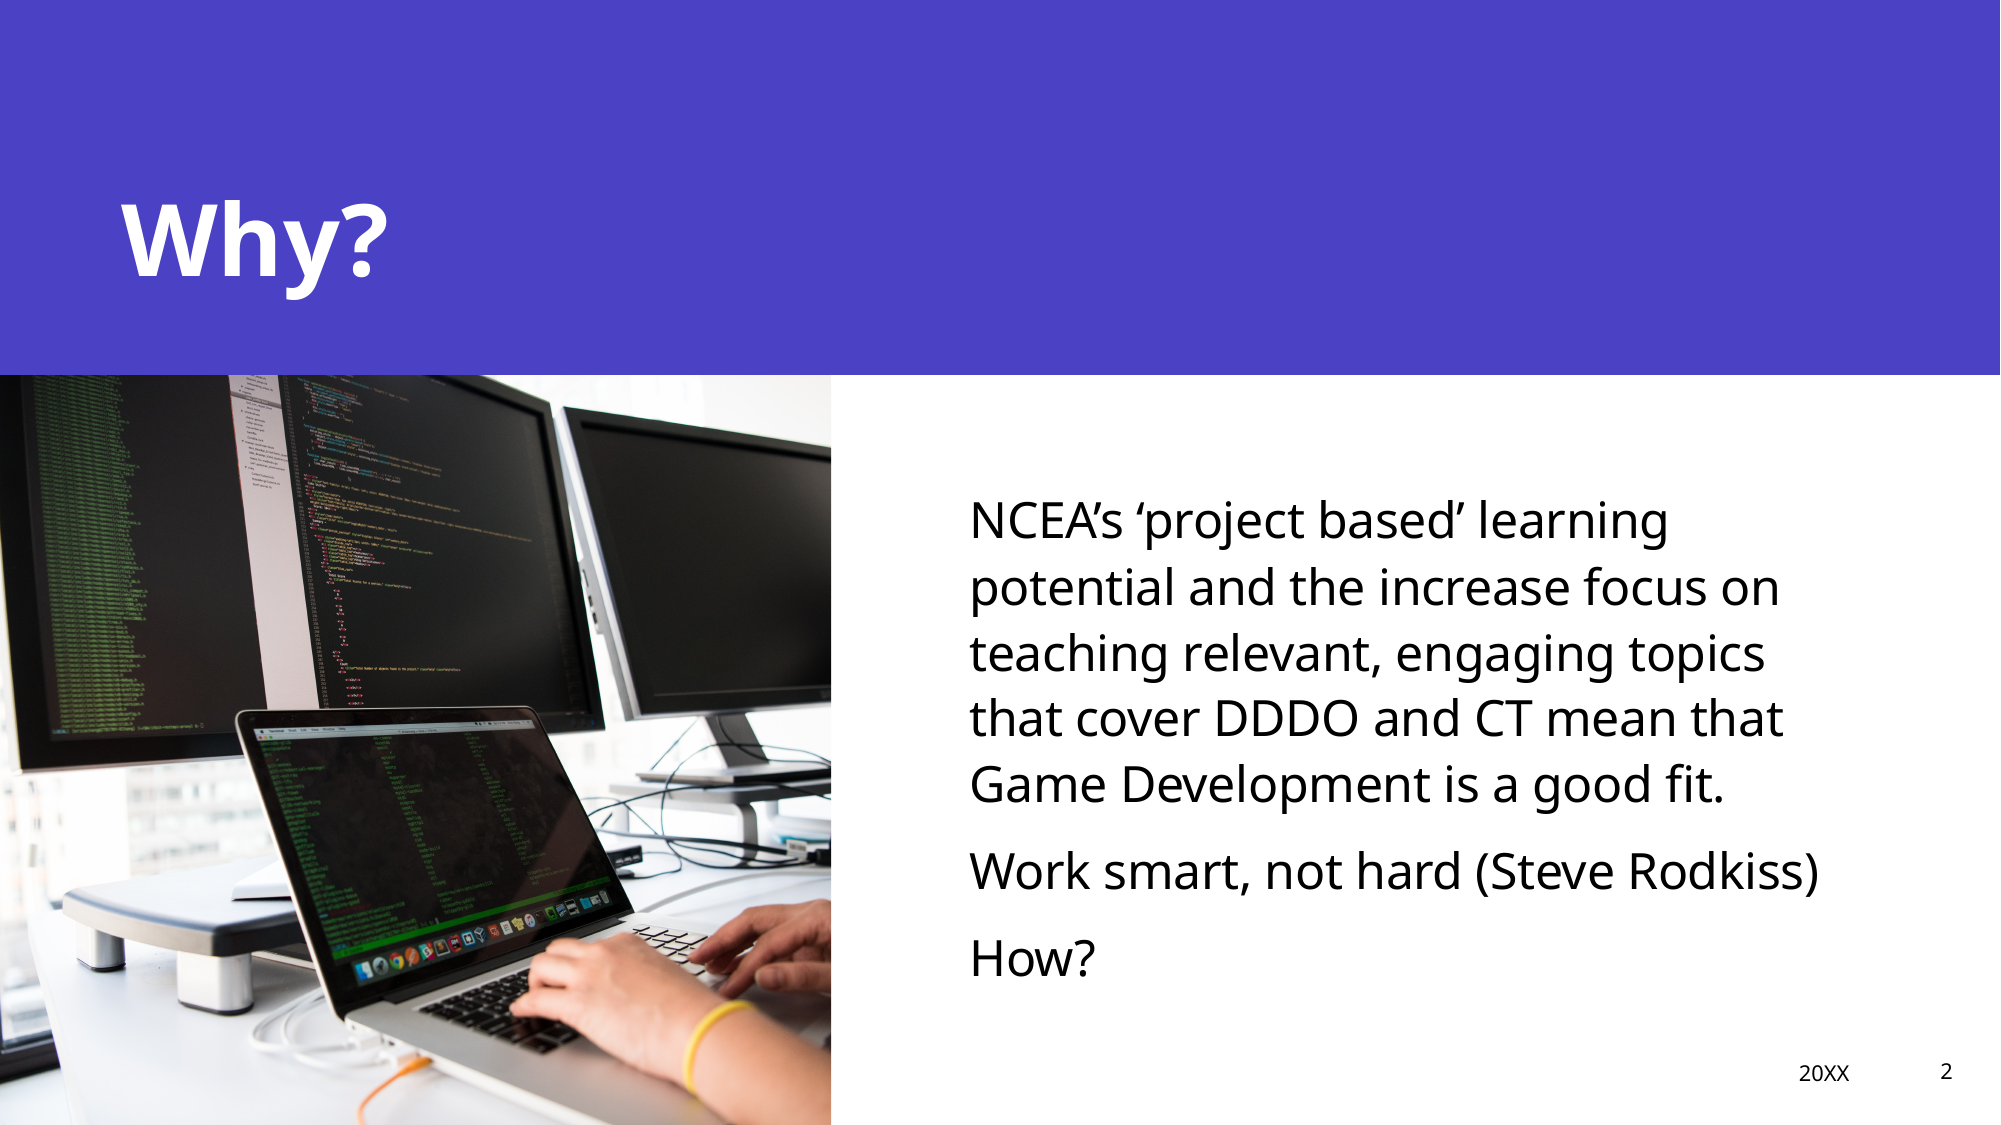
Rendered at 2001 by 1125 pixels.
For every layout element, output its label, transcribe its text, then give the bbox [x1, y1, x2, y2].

picture [0, 374, 832, 1125]
list NCEA’s ‘project based’ learning potential and the increase focus on teaching relevant, engaging topics that cover DDDO and CT mean that Game Development is a good fit. Work smart, not hard (Steve Rodkiss) How? [954, 475, 1875, 1015]
slide_number 20XX [1150, 1042, 1864, 1103]
title Why? [106, 59, 1669, 307]
slide_number 2 [1864, 1042, 1968, 1103]
